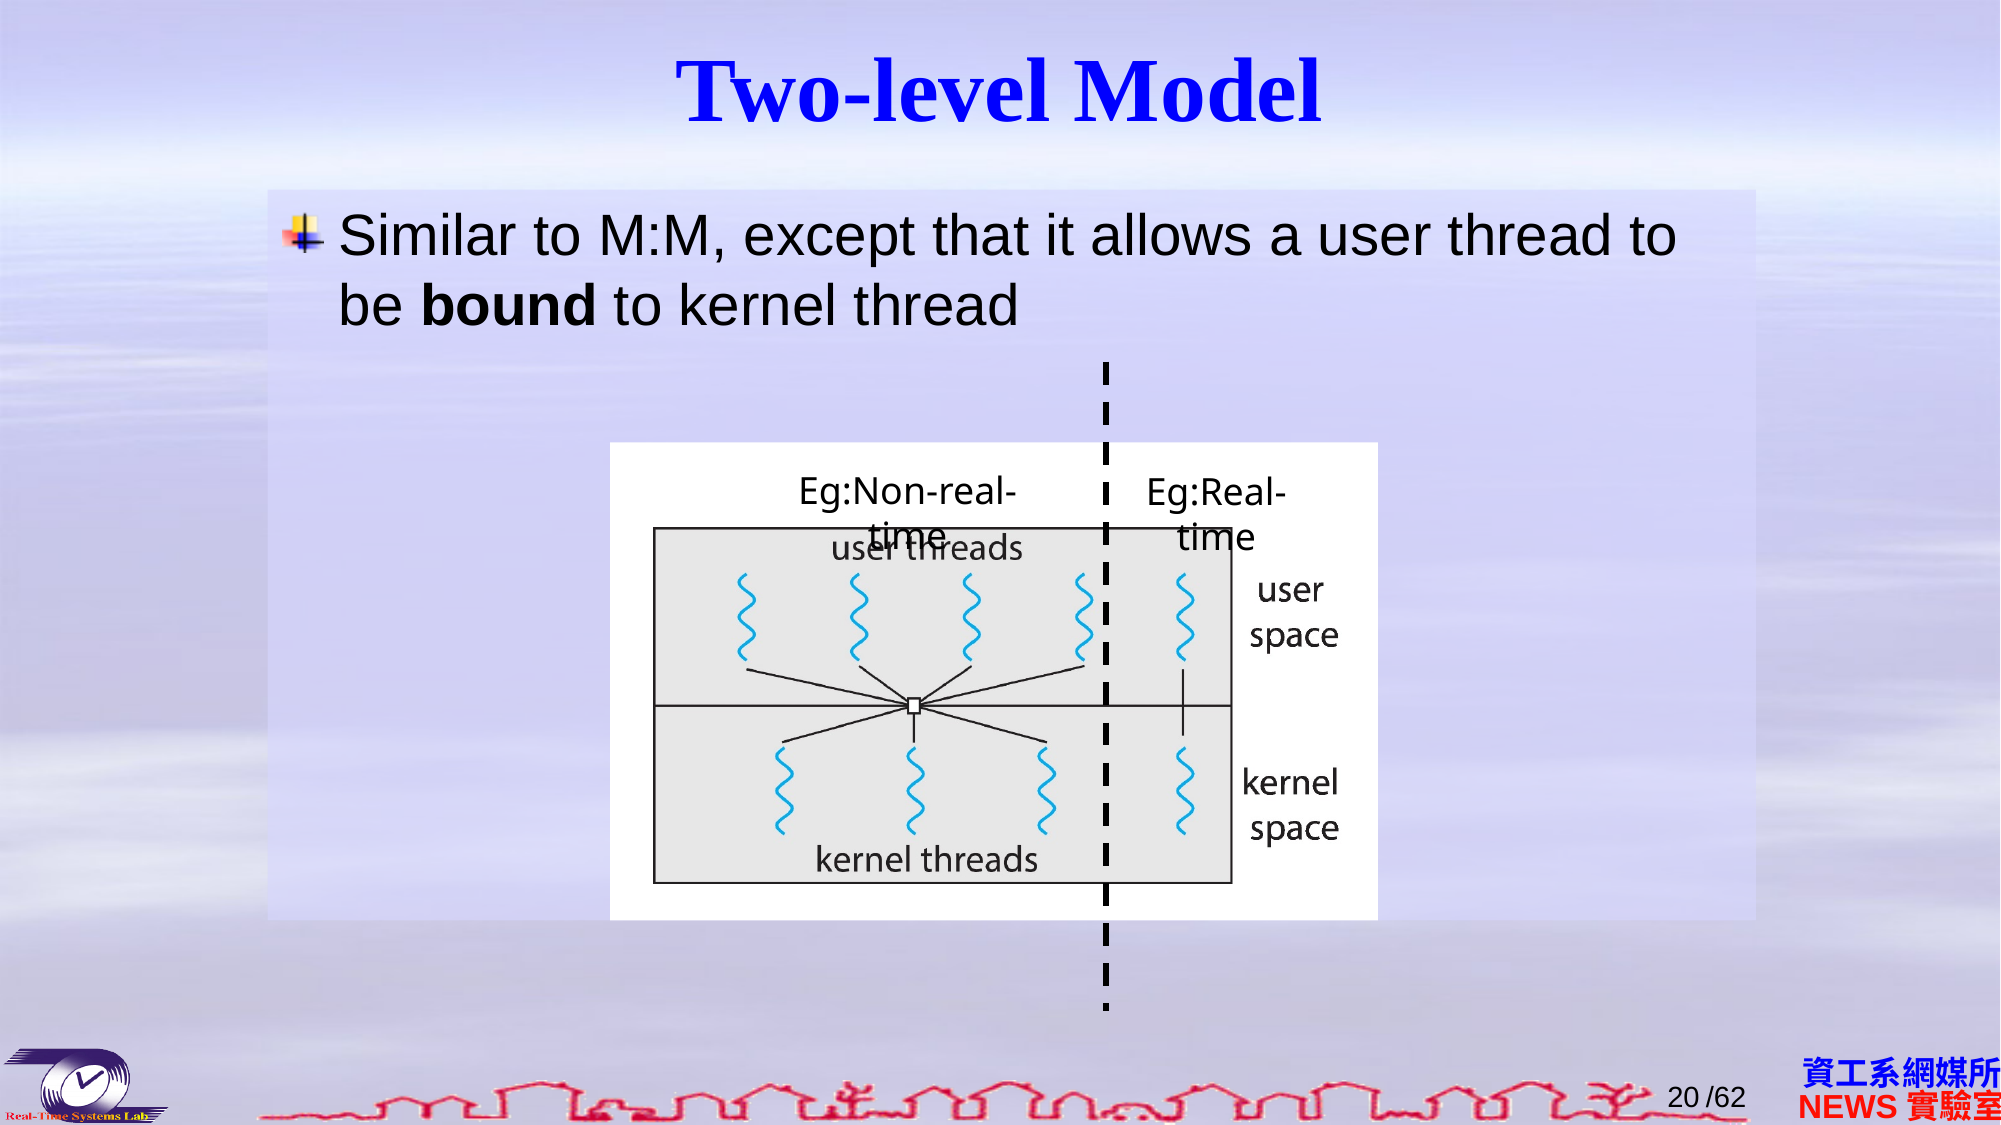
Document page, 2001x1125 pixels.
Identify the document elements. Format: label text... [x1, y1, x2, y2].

picture [0, 0, 2001, 1125]
text_box Eg:Real-time [1092, 460, 1101, 525]
text_box [1110, 442, 1378, 921]
text_box Eg:Real-time [1110, 460, 1341, 525]
footer /62 [1715, 1070, 2000, 1125]
list Similar to M:M, except that it allows a user thread to be bound to kernel thread [267, 189, 1756, 921]
slide_number 19 [1248, 1070, 1715, 1125]
text_box [610, 442, 1101, 921]
text_box Eg:Non-real-time [759, 459, 1056, 525]
title Two-level Model [324, 37, 1675, 133]
